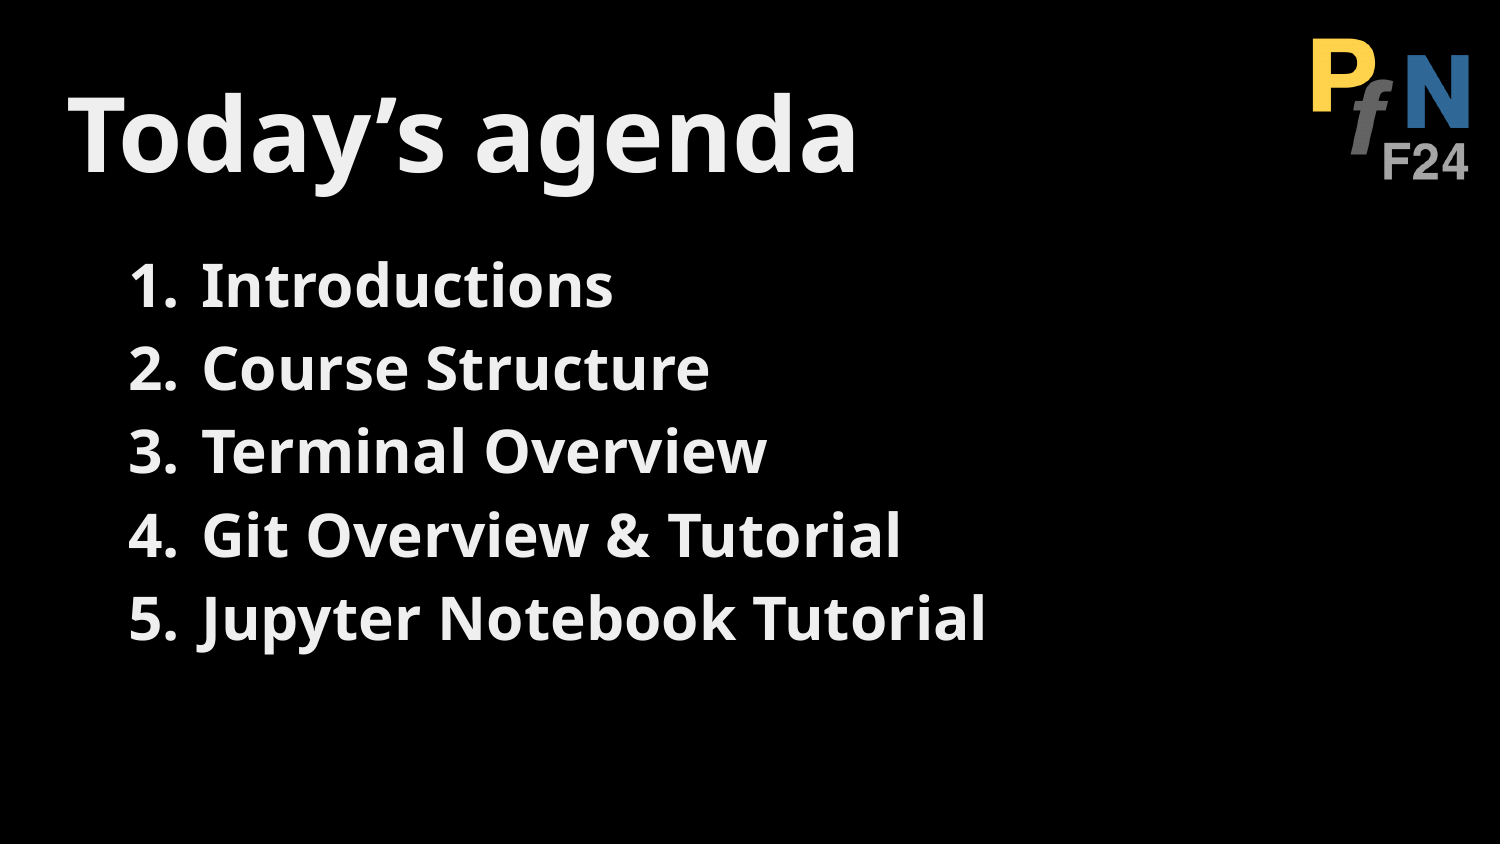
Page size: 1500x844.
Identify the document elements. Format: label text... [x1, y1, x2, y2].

picture [1278, 0, 1500, 222]
title Today’s agenda [51, 53, 1449, 148]
list Introductions Course Structure Terminal Overview Git Overview & Tutorial Jupyter Notebook Tutorial [111, 220, 1453, 782]
